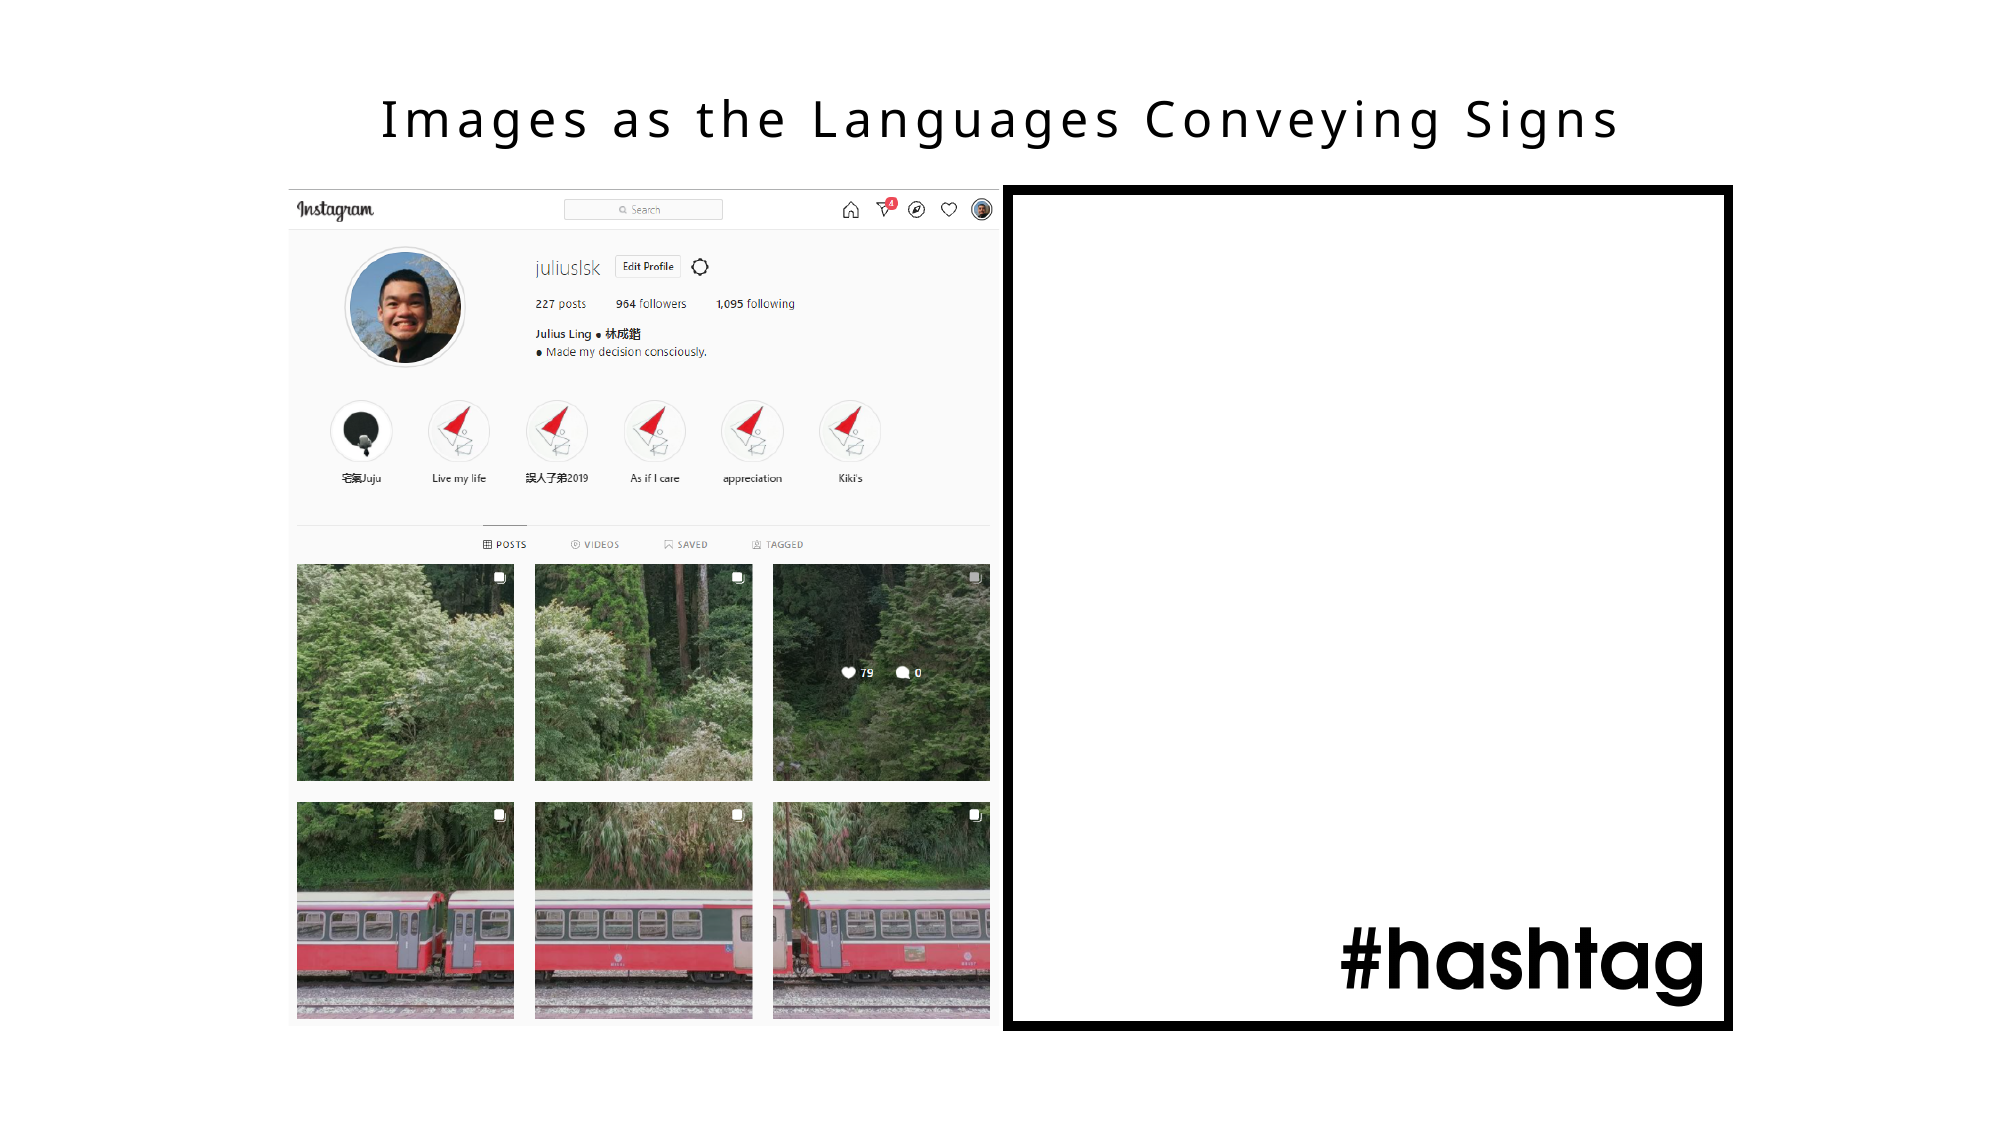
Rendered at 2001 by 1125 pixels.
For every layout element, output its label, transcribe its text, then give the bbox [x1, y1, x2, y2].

text_box Images as the Languages Conveying Signs [278, 80, 1722, 156]
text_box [288, 189, 1767, 1052]
